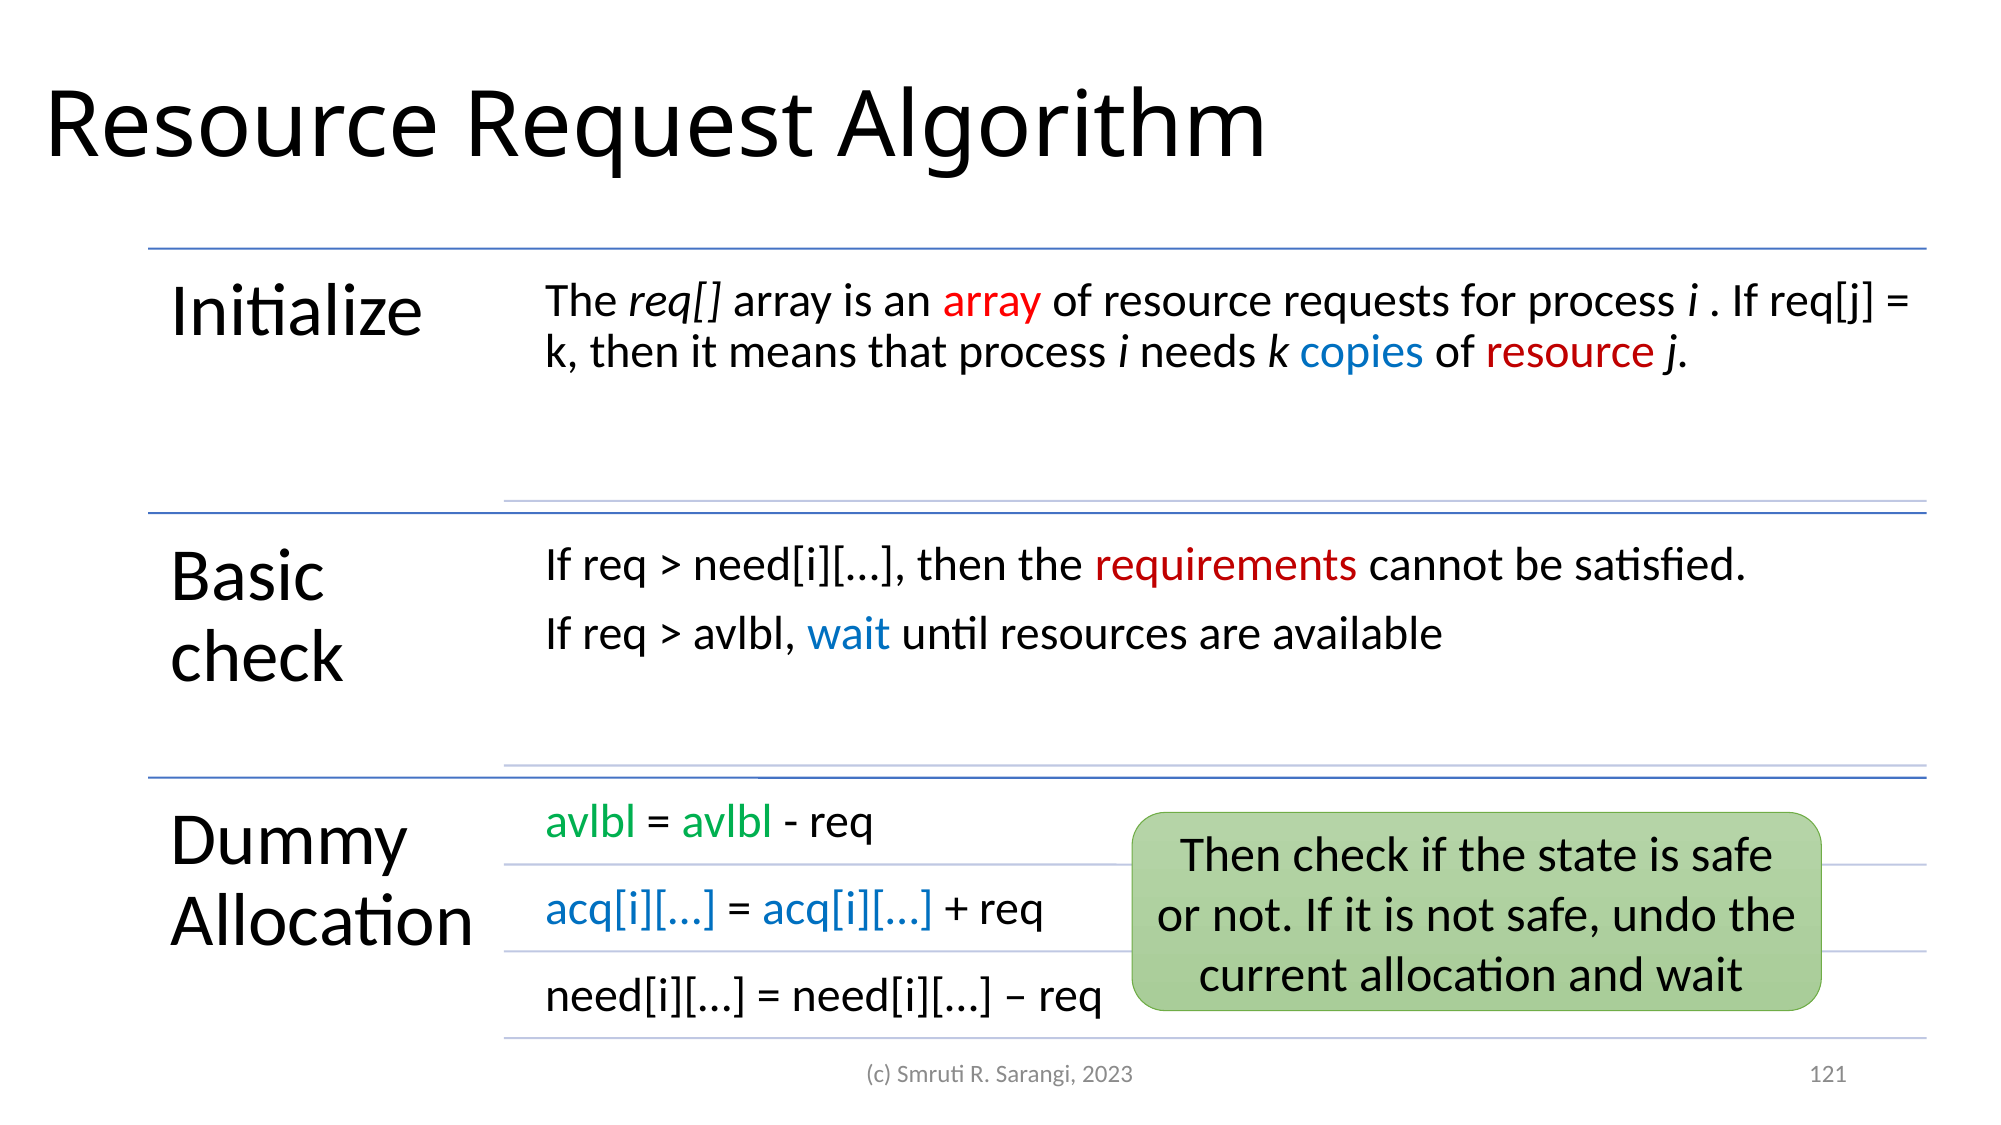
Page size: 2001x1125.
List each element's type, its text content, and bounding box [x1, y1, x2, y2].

title Resource Request Algorithm [28, 18, 1754, 236]
footer (c) Smruti R. Sarangi, 2023 [662, 1043, 1338, 1103]
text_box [148, 248, 1927, 1043]
slide_number 121 [1412, 1043, 1863, 1103]
